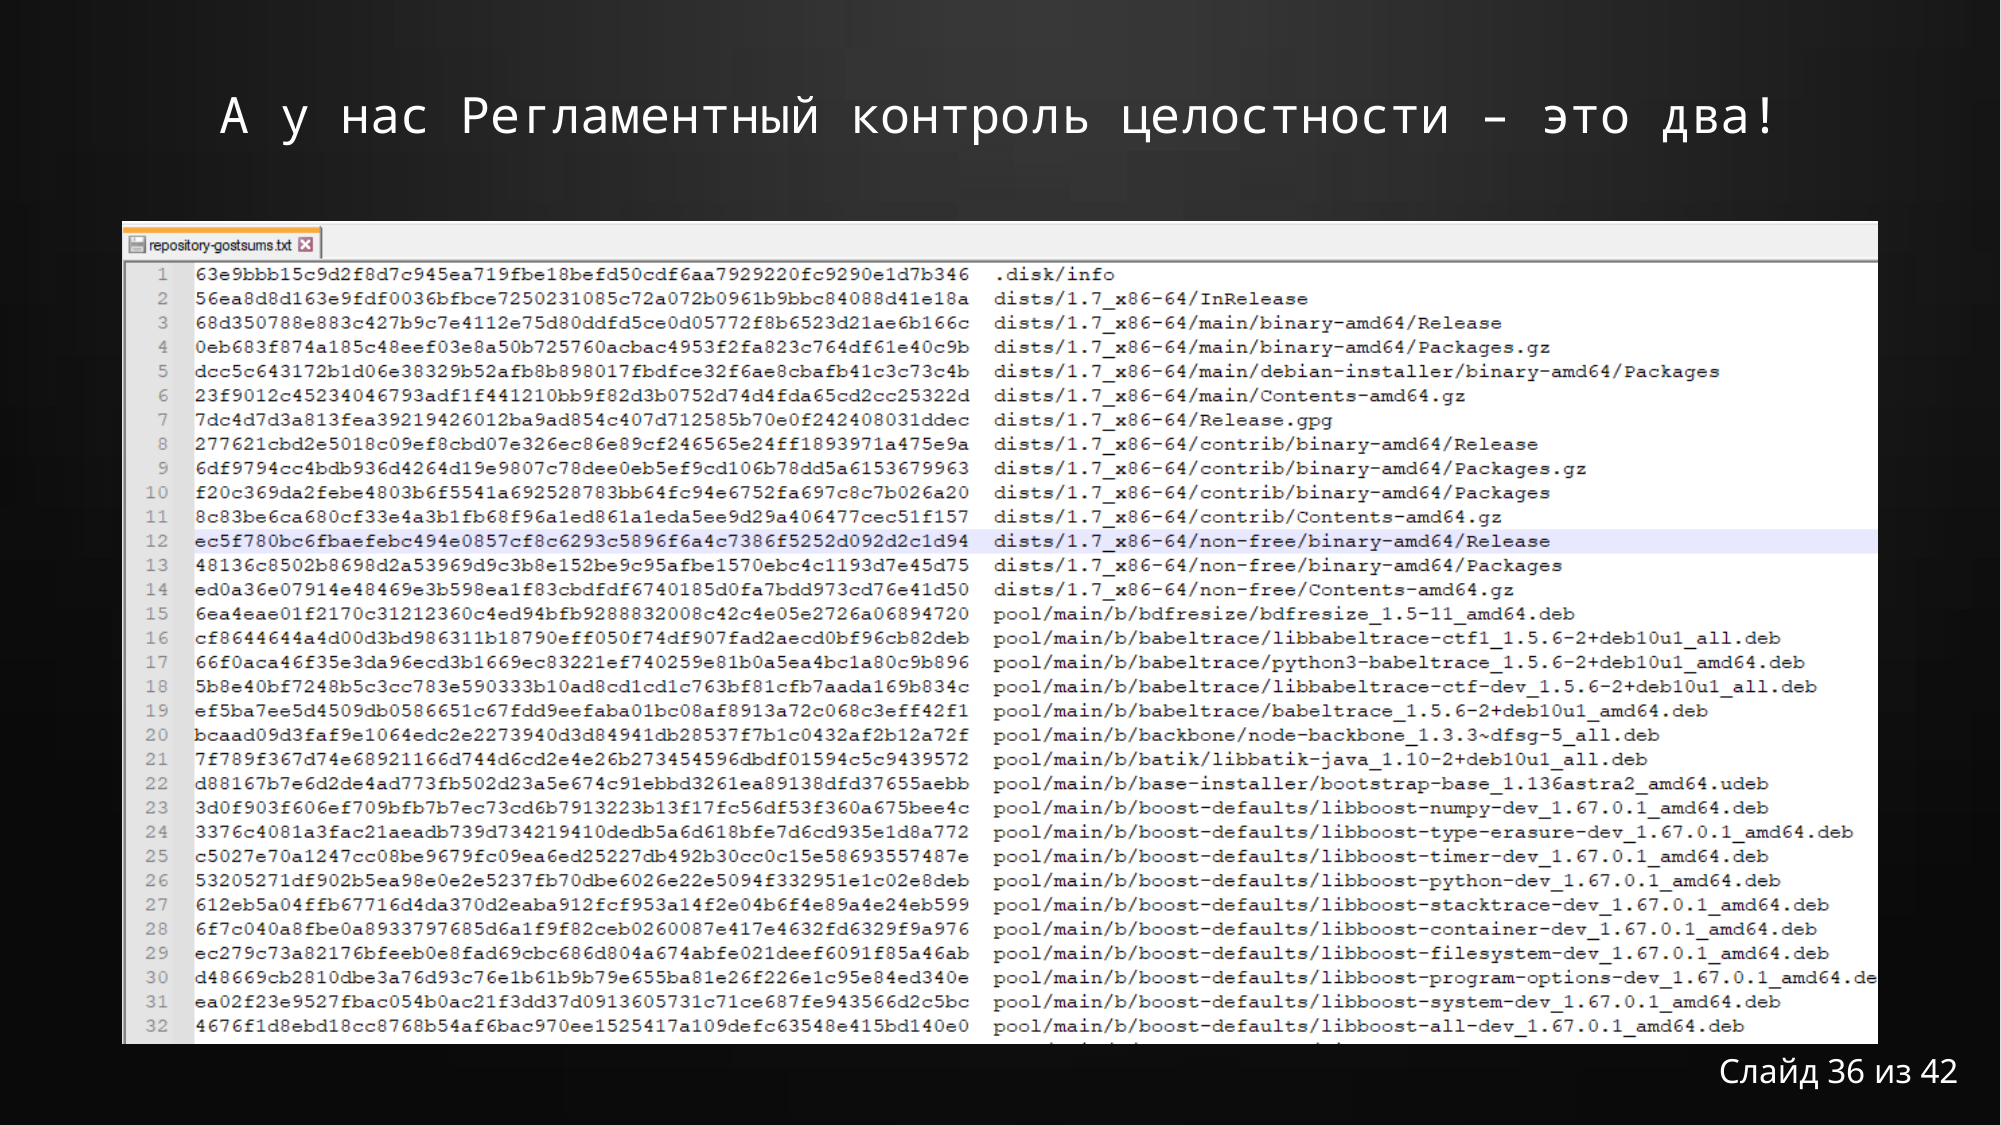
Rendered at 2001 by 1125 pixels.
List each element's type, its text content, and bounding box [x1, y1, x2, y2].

title А у нас Регламентный контроль целостности – это два! [137, 59, 1863, 175]
picture [0, 0, 2001, 1125]
